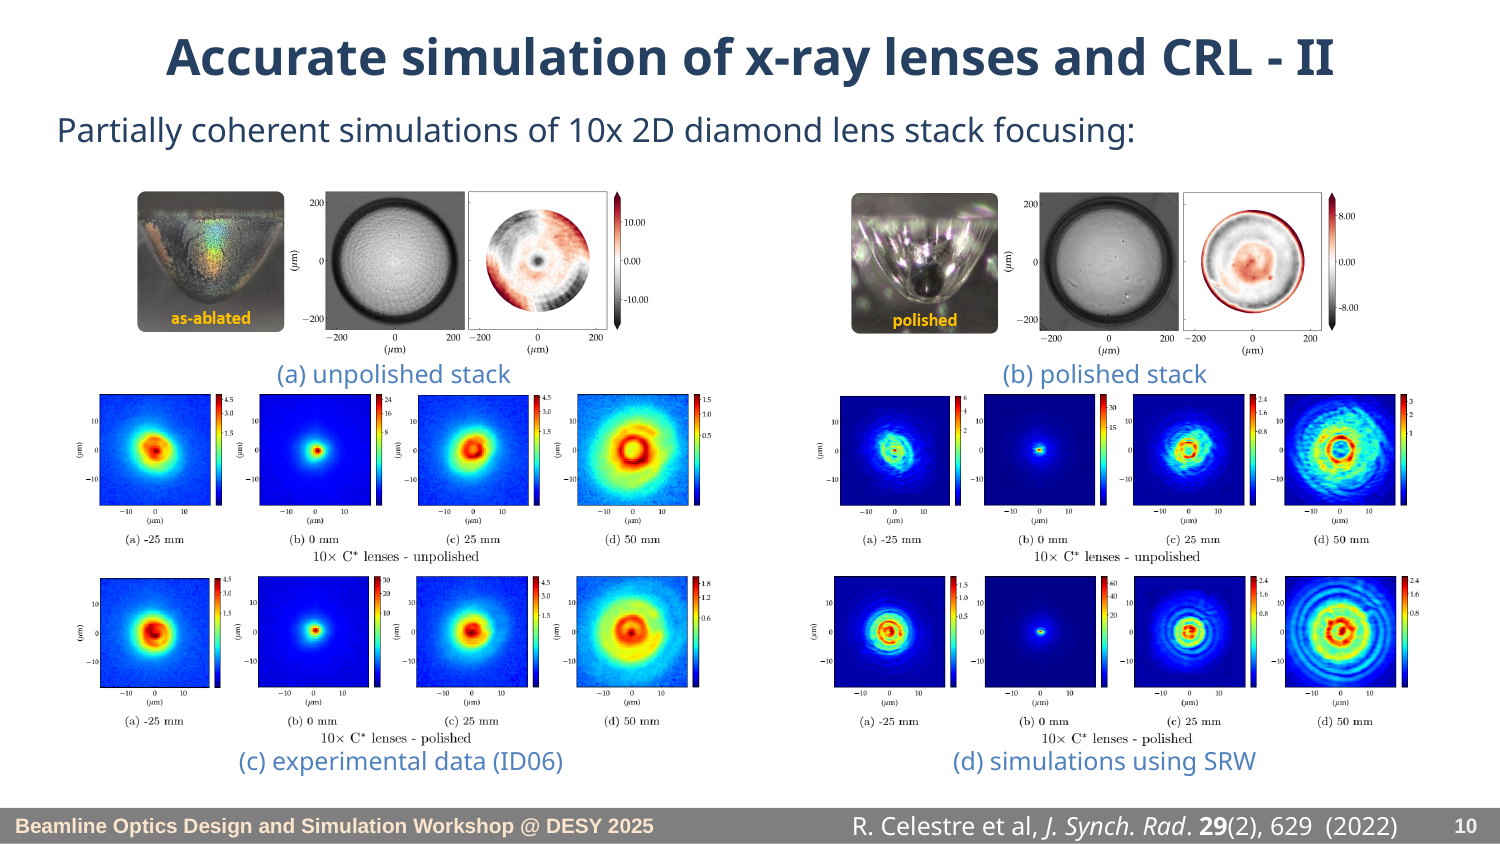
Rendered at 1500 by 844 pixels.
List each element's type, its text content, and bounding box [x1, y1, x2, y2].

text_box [136, 187, 652, 360]
text_box Partially coherent simulations of 10x 2D diamond lens stack focusing: [41, 102, 1461, 157]
text_box (b) polished stack [867, 369, 1343, 392]
text_box R. Celestre et al, J. Synch. Rad. 29(2), 629 (2022) [749, 803, 1500, 844]
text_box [75, 394, 713, 784]
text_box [848, 189, 1363, 361]
title Accurate simulation of x-ray lenses and CRL - II [9, 10, 1493, 102]
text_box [789, 394, 1421, 784]
text_box (a) unpolished stack [160, 368, 628, 393]
